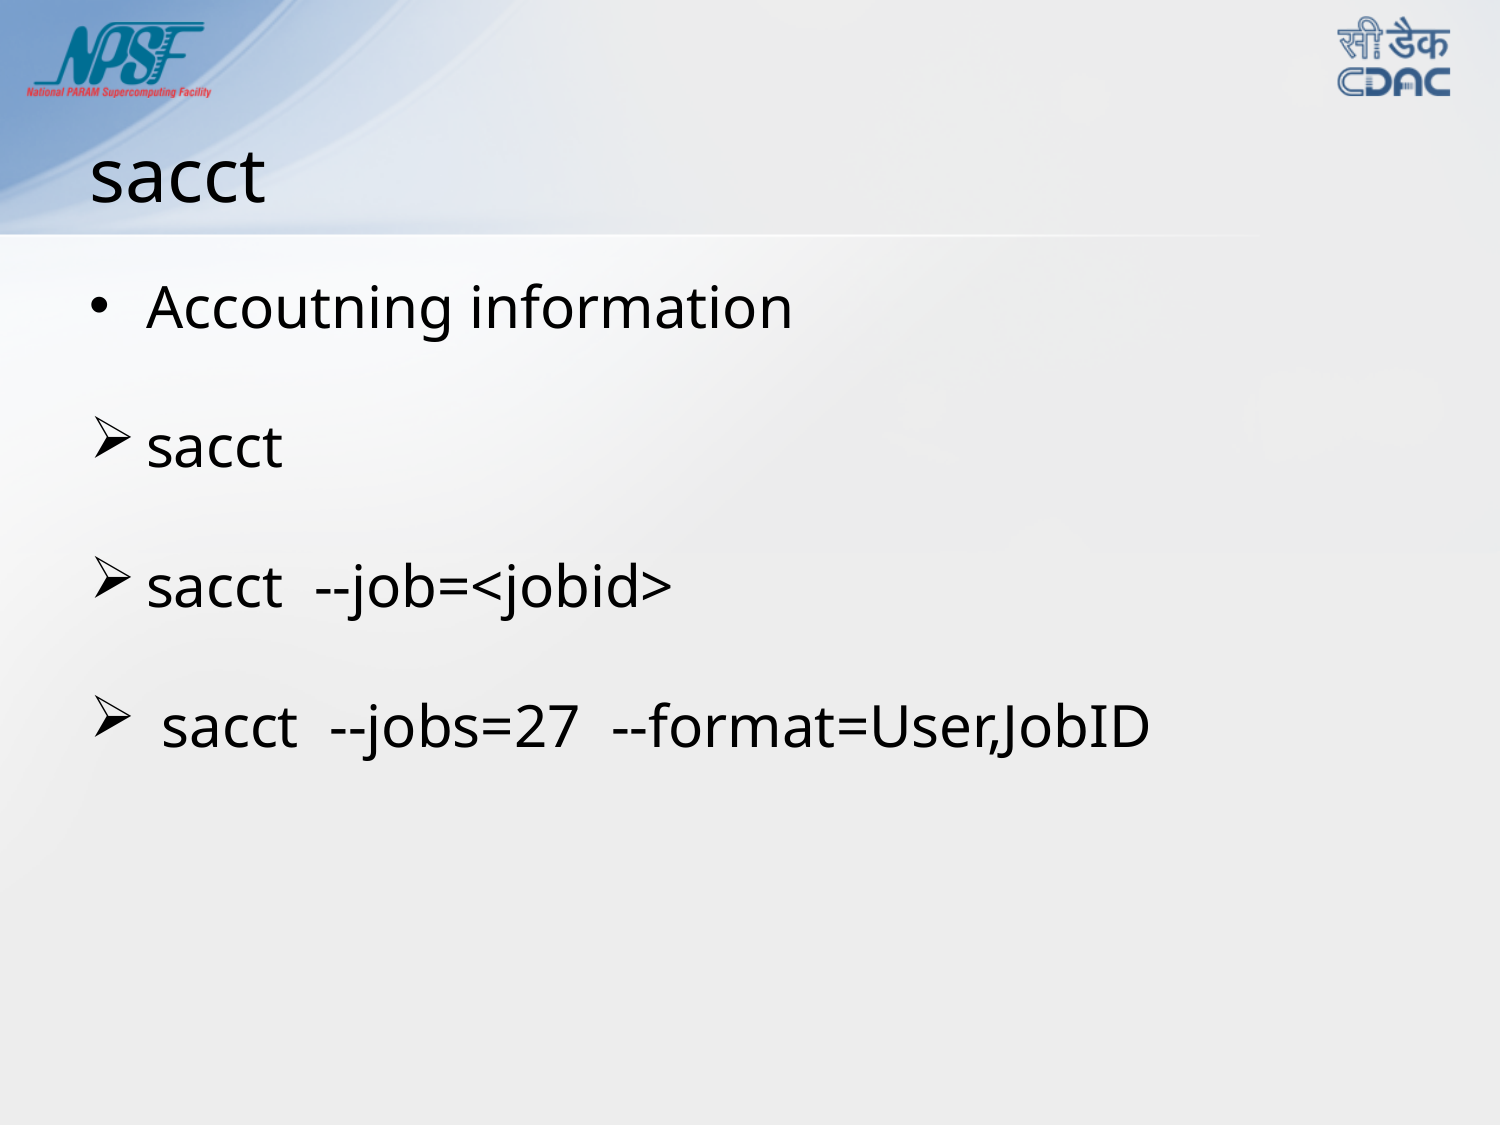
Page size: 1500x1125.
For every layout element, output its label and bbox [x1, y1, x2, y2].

list [75, 262, 1425, 1005]
picture [0, 12, 1500, 1125]
title [75, 58, 1425, 225]
